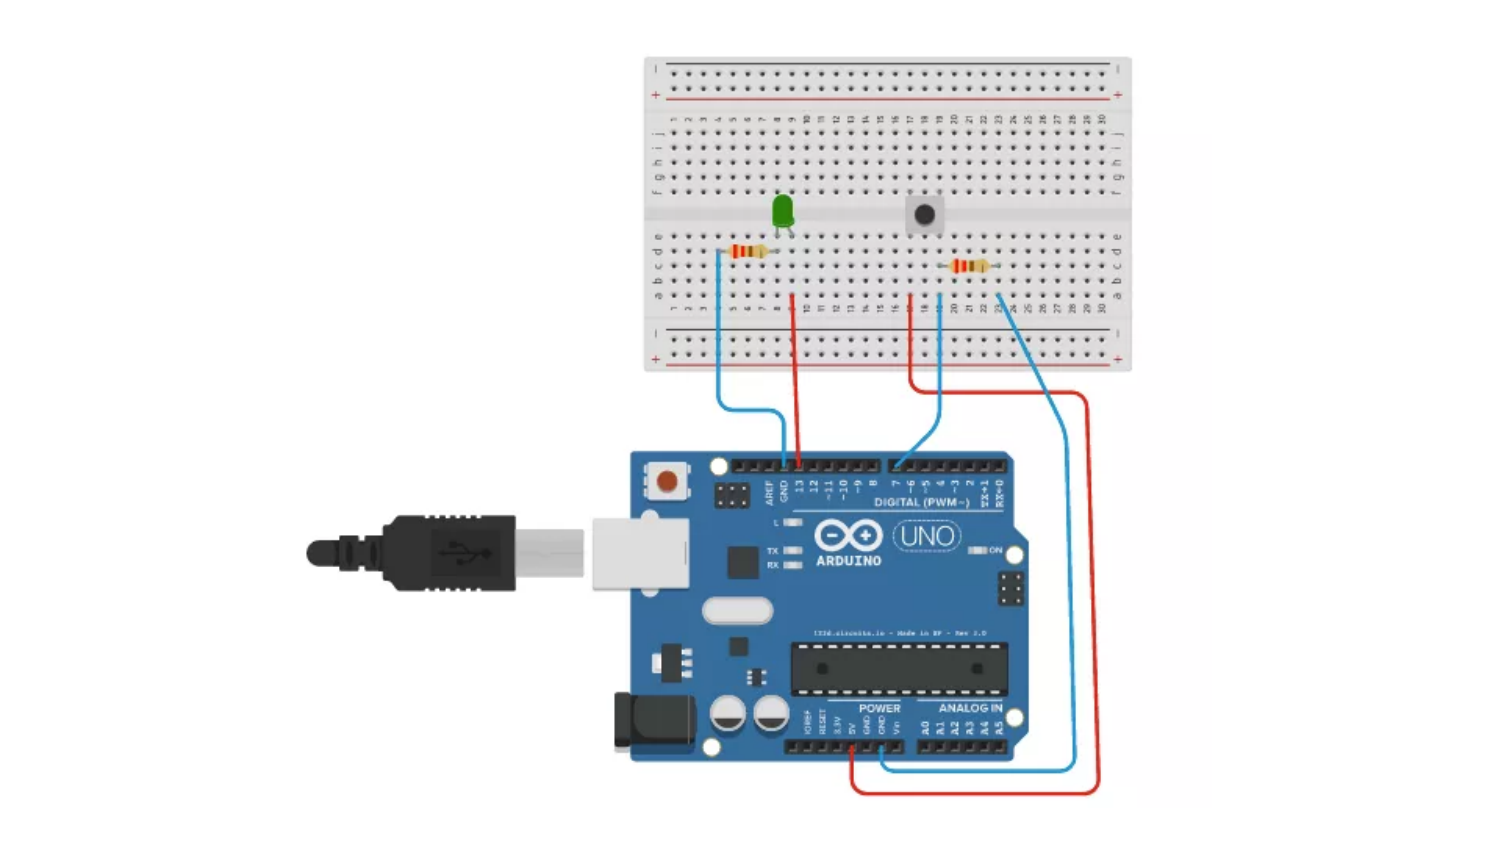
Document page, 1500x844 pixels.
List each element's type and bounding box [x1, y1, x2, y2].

picture [288, 35, 1212, 808]
